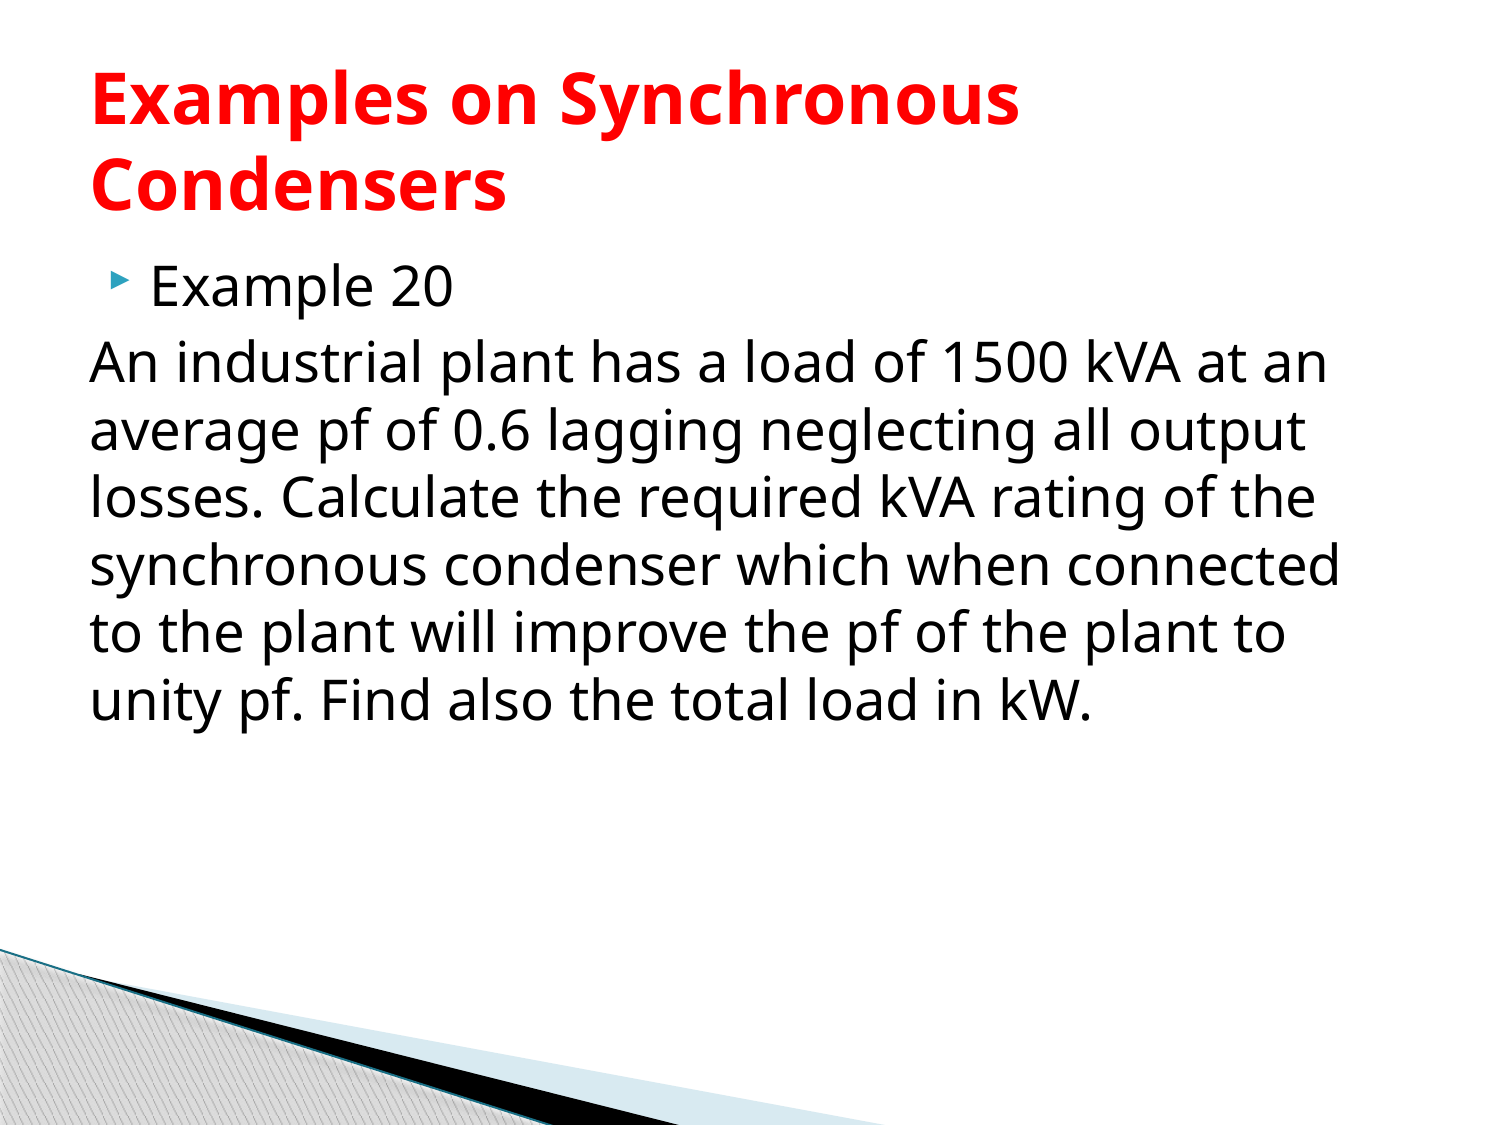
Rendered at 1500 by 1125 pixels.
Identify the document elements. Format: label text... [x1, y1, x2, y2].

title Examples on Synchronous Condensers [75, 45, 1425, 233]
list Example 20 An industrial plant has a load of 1500 kVA at an average pf of 0.6 lagging neglecting all output losses. Calculate the required kVA rating of the synchronous condenser which when connected to the plant will improve the pf of the plant to unity pf. Find also the total load in kW. [75, 243, 1425, 986]
